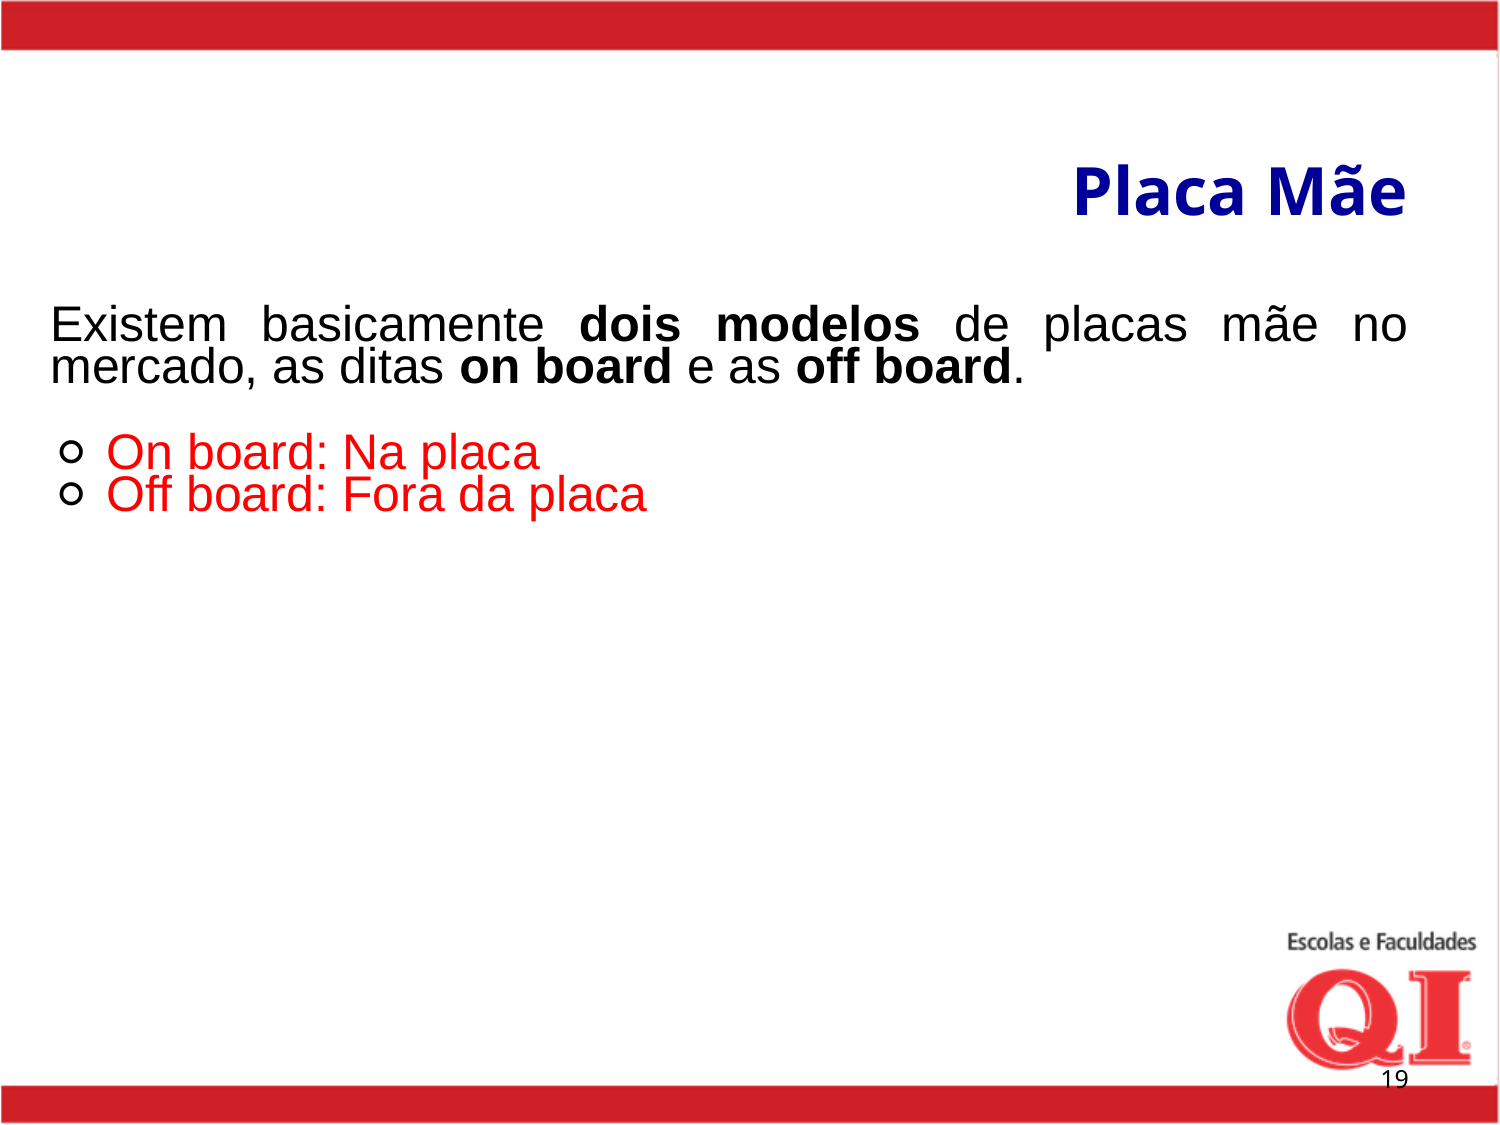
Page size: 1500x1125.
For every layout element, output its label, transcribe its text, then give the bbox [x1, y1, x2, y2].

slide_number ‹#› [1074, 1030, 1424, 1106]
list Existem basicamente dois modelos de placas mãe no mercado, as ditas on board e as off board. On board: Na placa Off board: Fora da placa [29, 299, 1424, 1014]
title Placa Mãe [224, 48, 1424, 236]
picture [0, 0, 1500, 1125]
